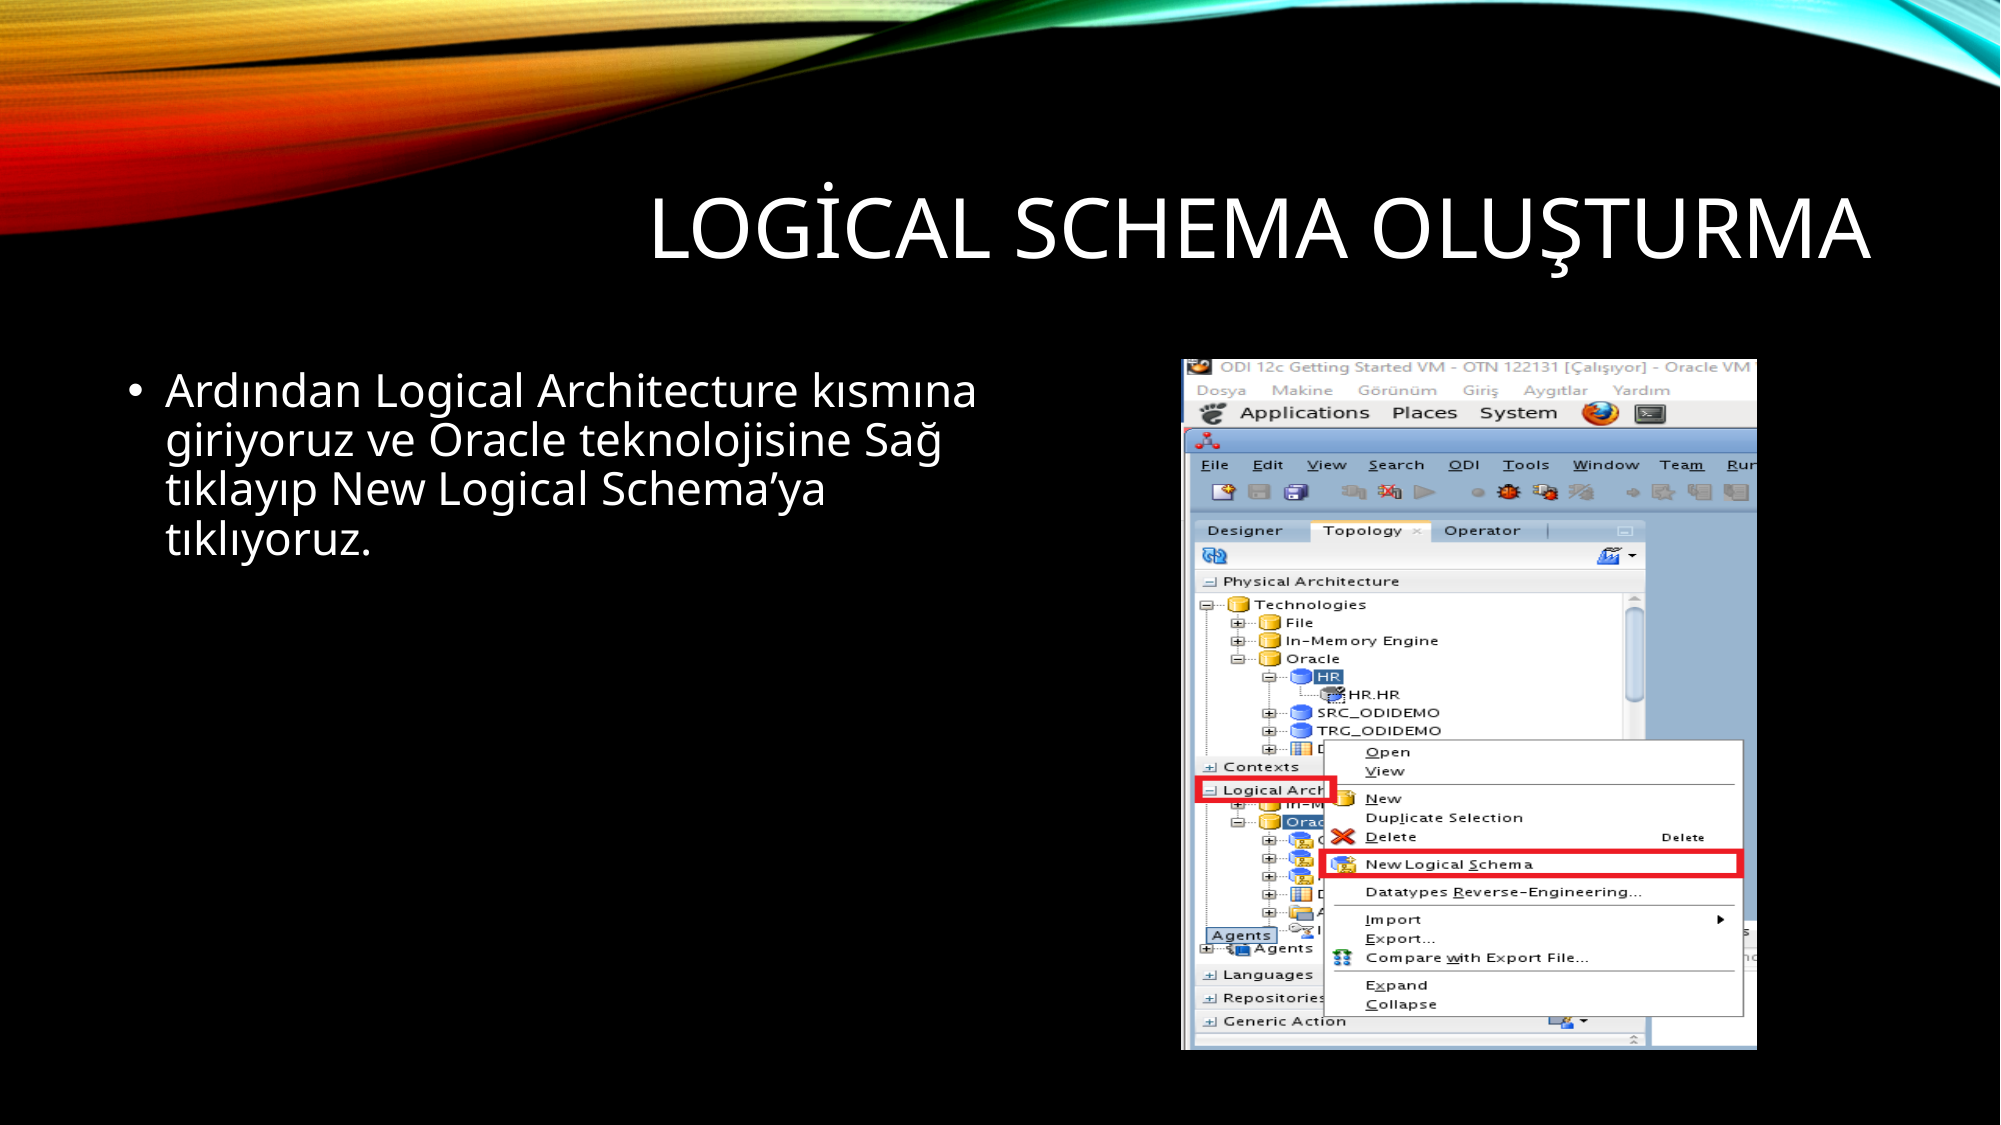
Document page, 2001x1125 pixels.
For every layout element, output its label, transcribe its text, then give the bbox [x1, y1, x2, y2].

picture [1180, 359, 1757, 1050]
picture [0, 0, 2000, 237]
list Ardından Logical Architecture kısmına giriyoruz ve Oracle teknolojisine Sağ tıklayıp New Logical Schema’ya tıklıyoruz. [112, 360, 1000, 979]
title Logical SchemA oluşturma [474, 125, 1888, 338]
